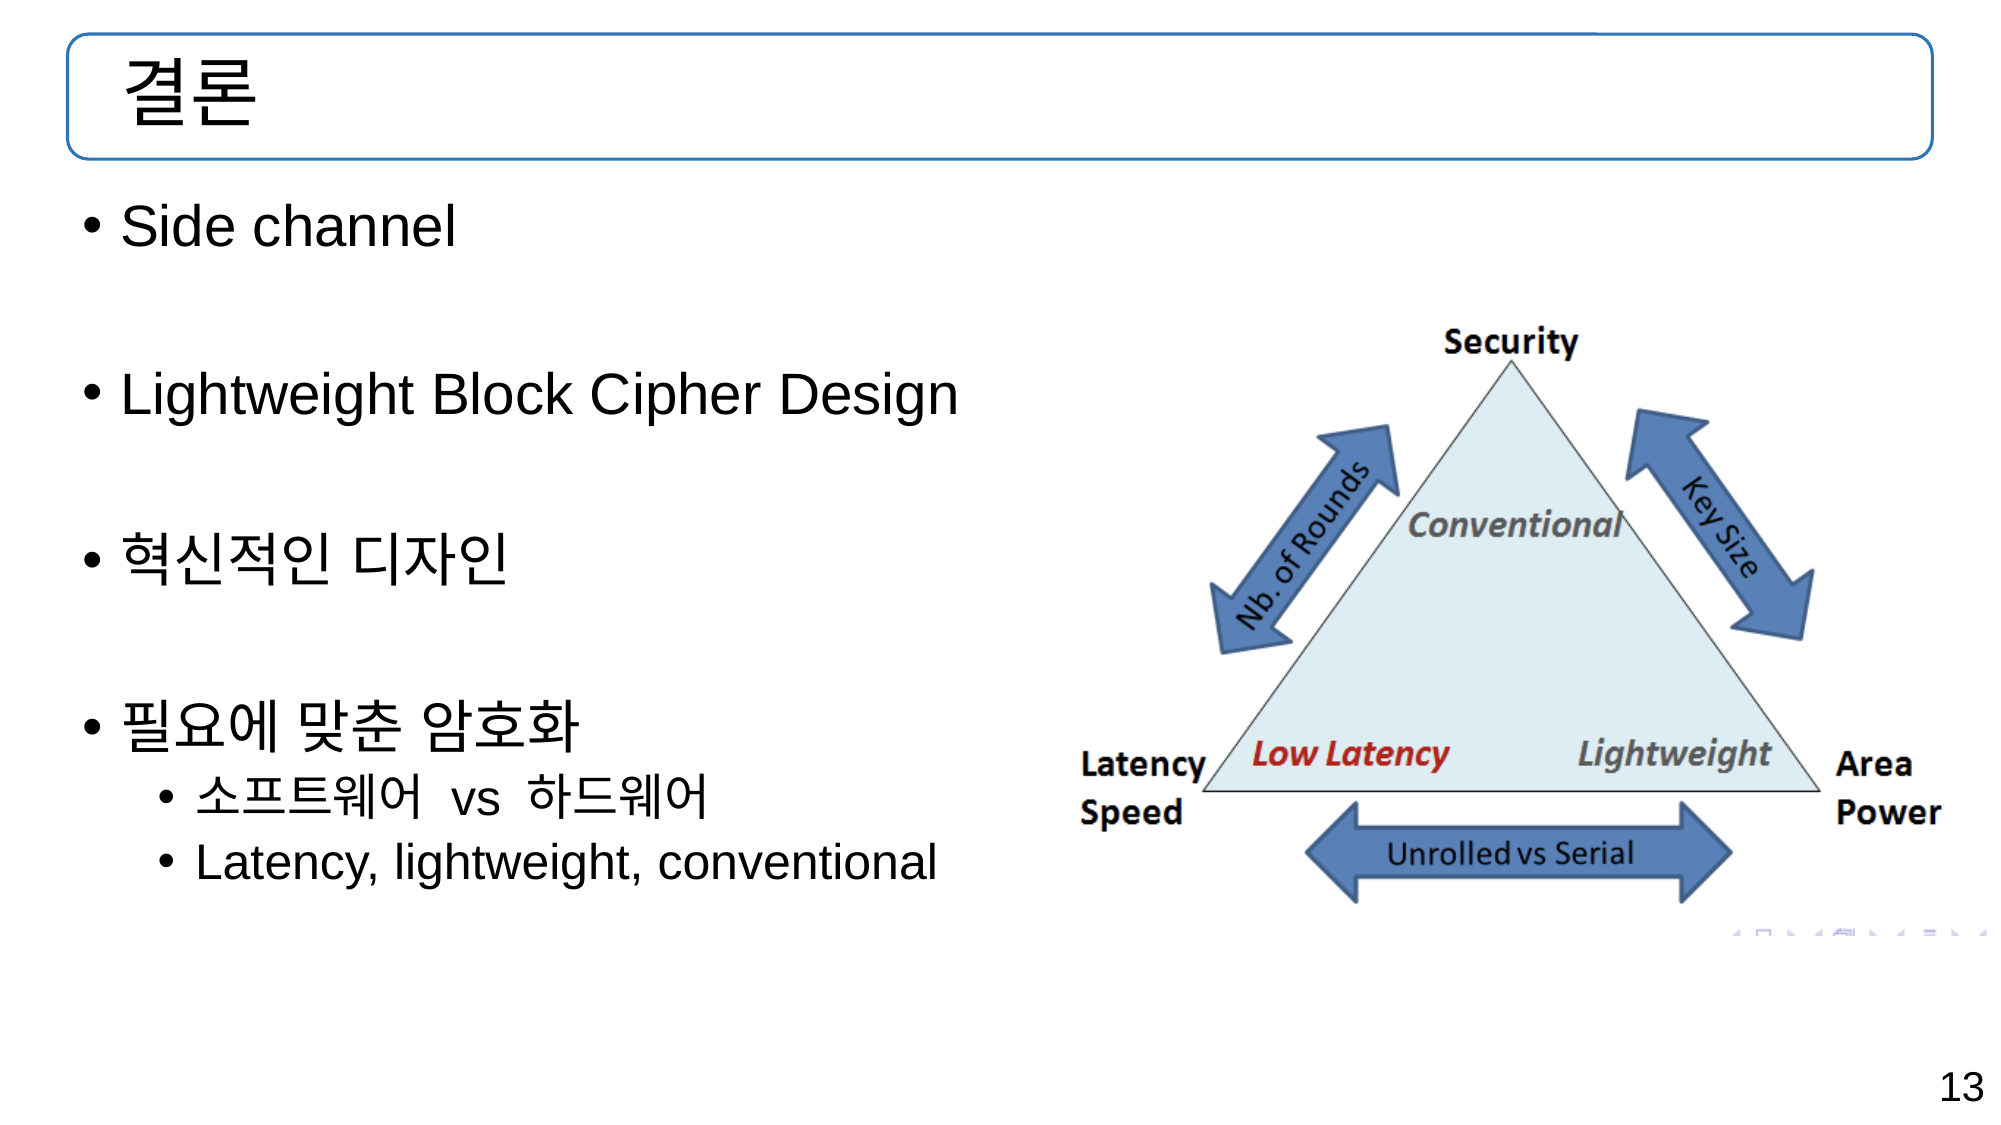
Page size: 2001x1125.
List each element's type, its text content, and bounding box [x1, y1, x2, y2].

title 결론 [67, 34, 1933, 160]
picture [1038, 285, 2000, 936]
list Side channel Lightweight Block Cipher Design 혁신적인 디자인 필요에 맞춘 암호화 소프트웨어 vs 하드웨어 Latency, lightweight, conventional [67, 189, 1933, 1109]
